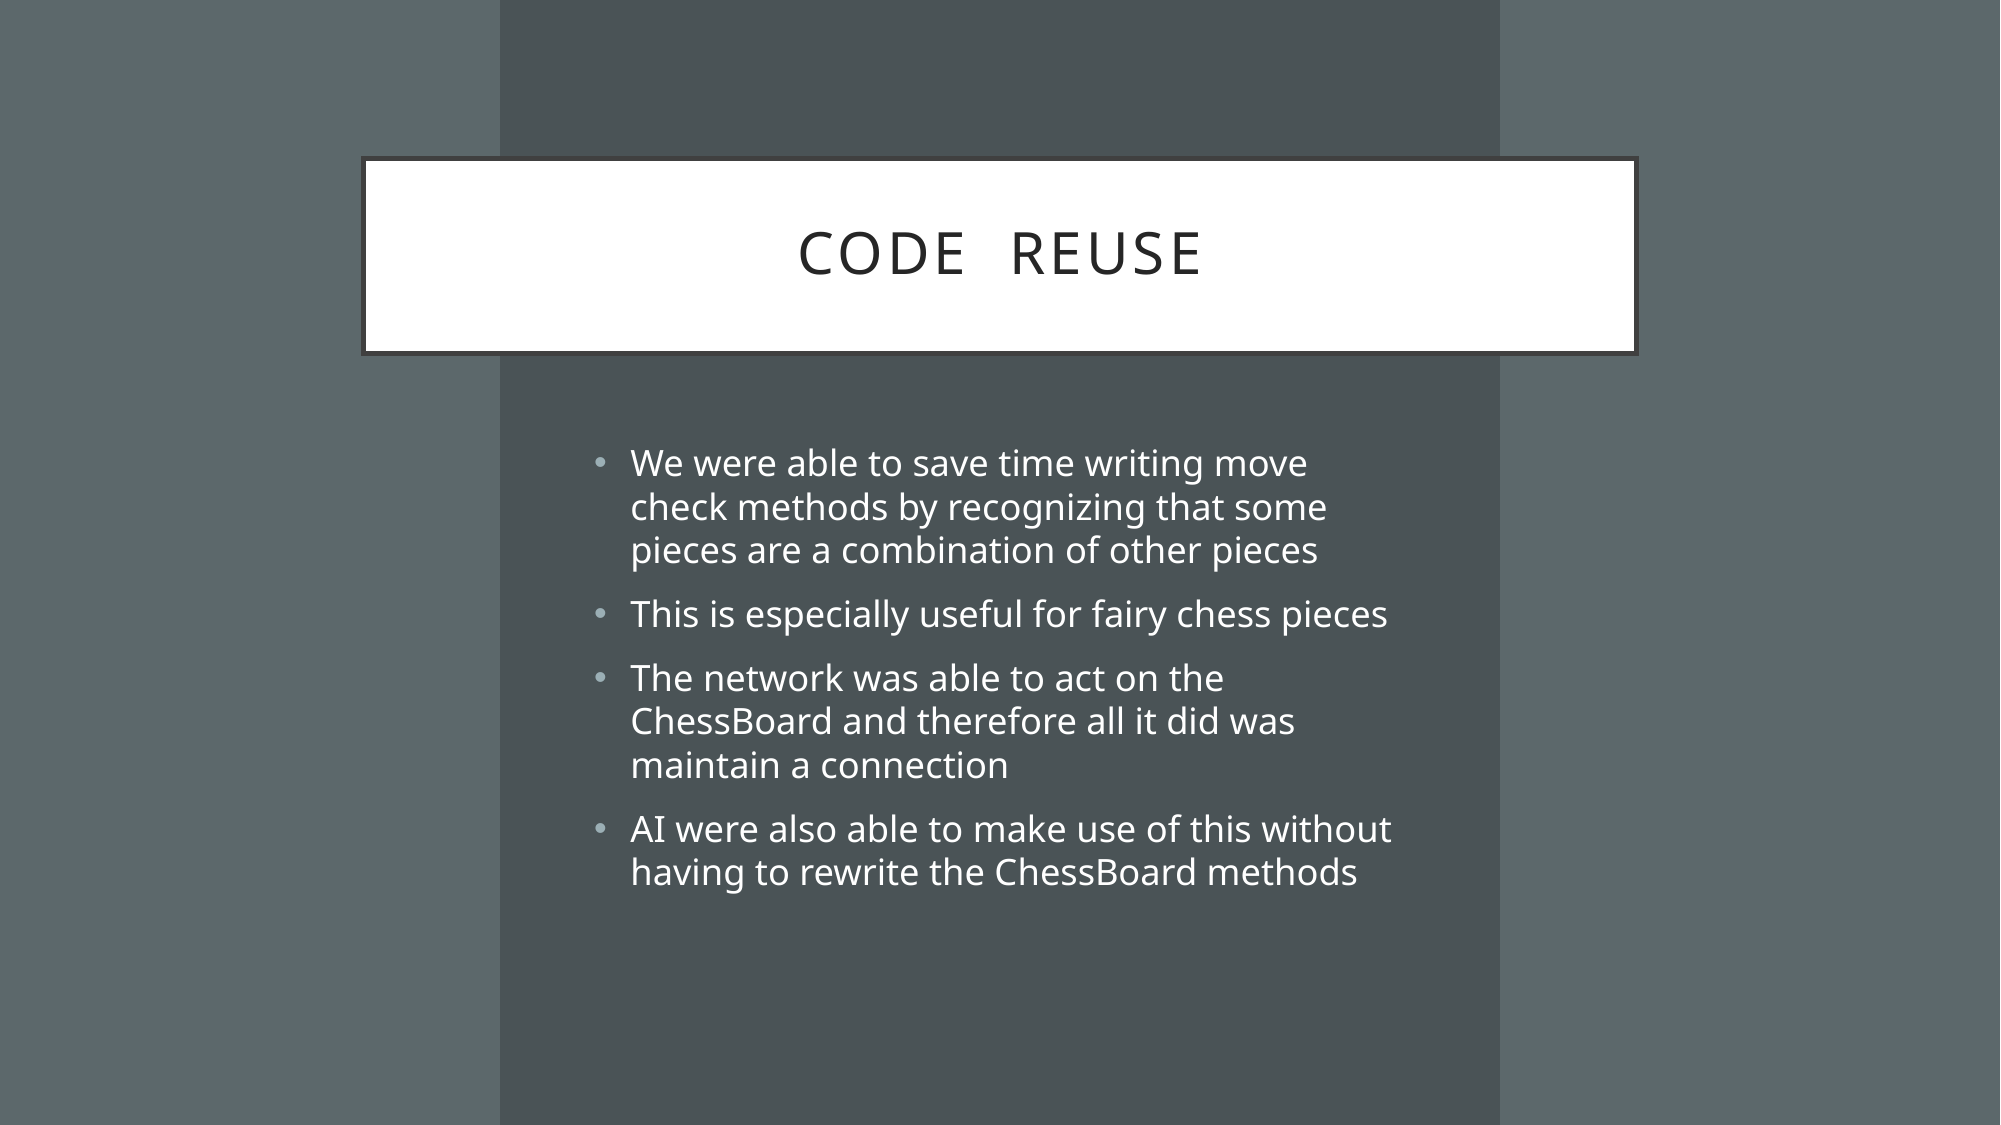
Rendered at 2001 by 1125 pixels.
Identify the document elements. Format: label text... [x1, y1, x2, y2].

text_box [499, 0, 1501, 156]
text_box [499, 356, 1501, 1125]
title Code reuse [361, 156, 1639, 356]
list We were able to save time writing move check methods by recognizing that some pieces are a combination of other pieces This is especially useful for fairy chess pieces The network was able to act on the ChessBoard and therefore all it did was maintain a connection AI were also able to make use of this without having to rewrite the ChessBoard methods [579, 432, 1421, 942]
